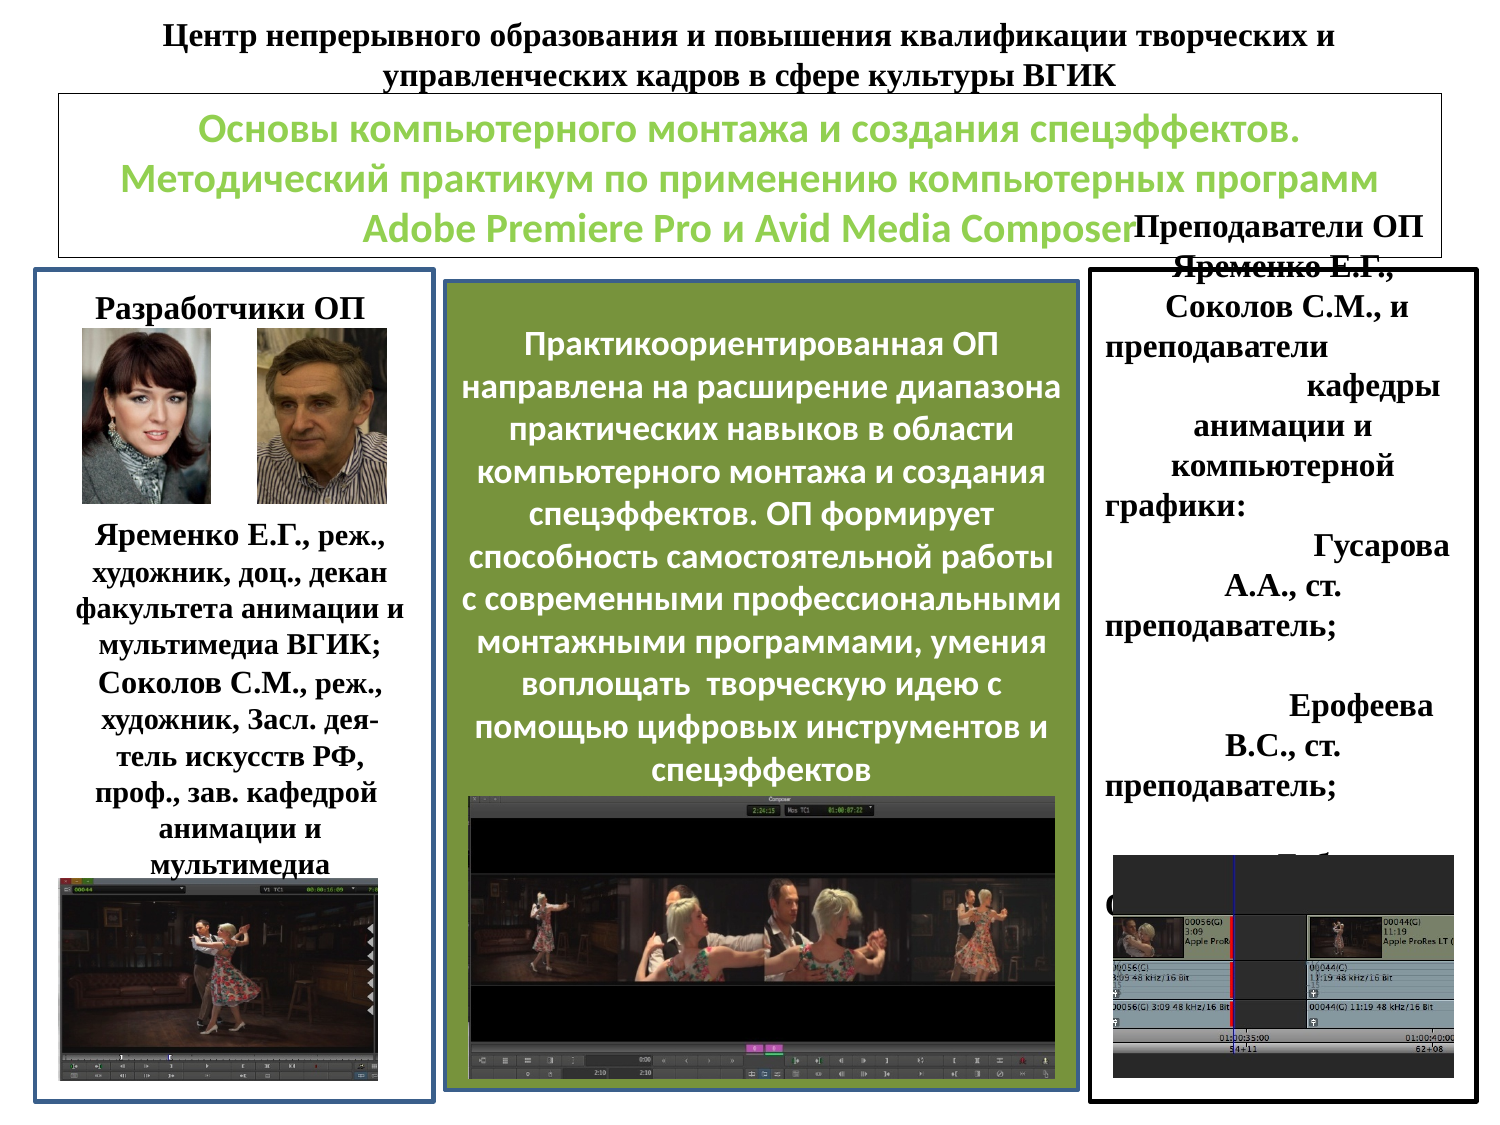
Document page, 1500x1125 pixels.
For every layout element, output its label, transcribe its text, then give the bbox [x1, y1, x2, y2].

picture [58, 878, 379, 1081]
picture [257, 327, 387, 505]
text_box Преподаватели ОП Яременко Е.Г., Соколов С.М., и преподаватели кафедры анимации и компьютерной графики: Гусарова А.А., ст. преподаватель; Ерофеева В.С., ст. преподаватель; Добрынин О.В., ст. преподаватель [1088, 267, 1479, 1104]
text_box Разработчики ОП [33, 267, 436, 1104]
text_box Яременко Е.Г., реж., художник, доц., декан факультета анимации и мультимедиа ВГИК; Соколов С.М., реж., художник, Засл. дея-тель искусств РФ, проф., зав. кафедрой анимации и мультимедиа - [56, 514, 424, 869]
picture [1113, 855, 1454, 1079]
picture [81, 327, 212, 505]
title Центр непрерывного образования и повышения квалификации творческих и управленческих кадров в сфере культуры ВГИК [112, 0, 1388, 93]
picture [468, 796, 1055, 1079]
subtitle Основы компьютерного монтажа и создания спецэффектов. Методический практикум по применению компьютерных программ Adobe Premiere Pro и Avid Media Composer [58, 93, 1442, 258]
text_box Практикоориентированная ОП направлена на расширение диапазона практических навыков в области компьютерного монтажа и создания спецэффектов. ОП формирует способность самостоятельной работы с современными профессиональными монтажными программами, умения воплощать творческую идею с помощью цифровых инструментов и спецэффектов [443, 279, 1080, 1092]
